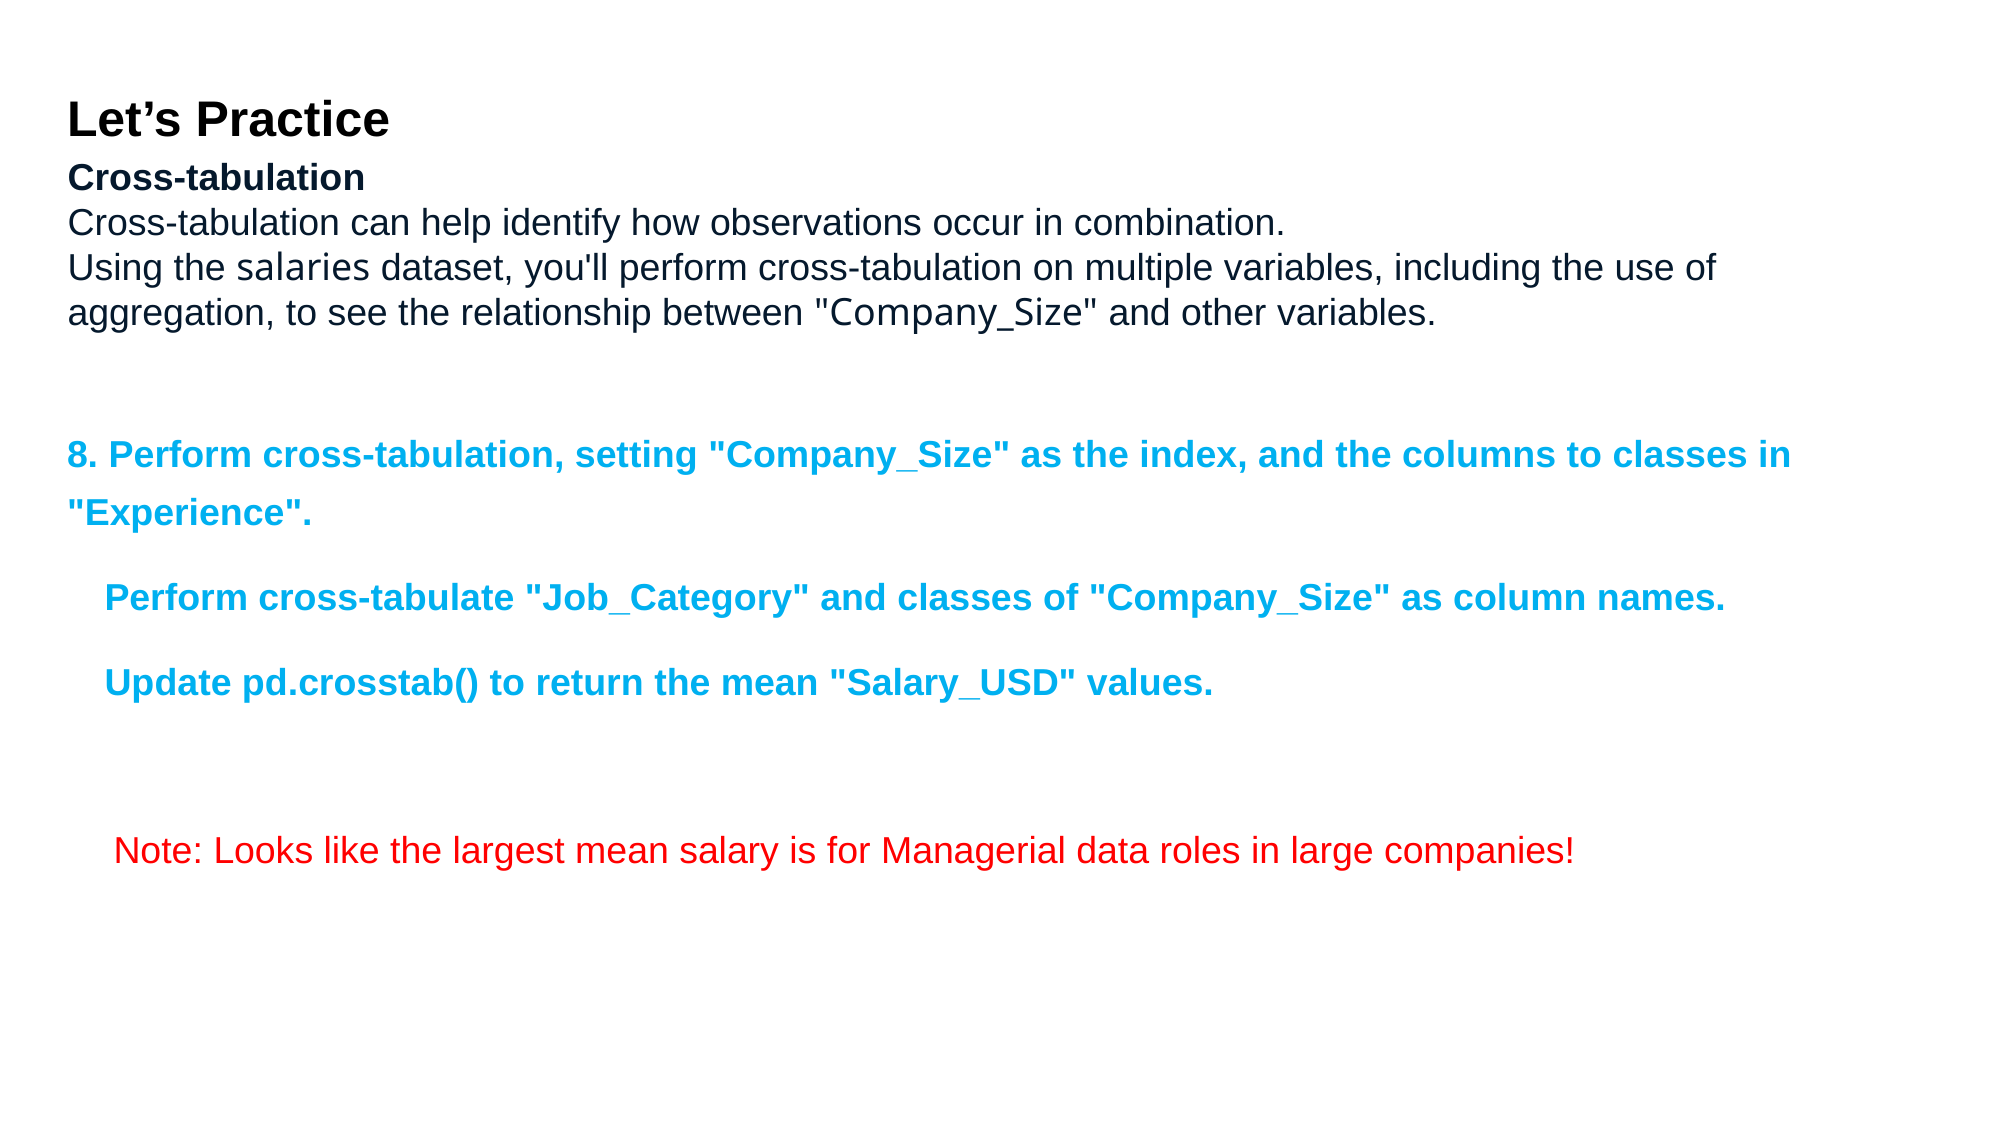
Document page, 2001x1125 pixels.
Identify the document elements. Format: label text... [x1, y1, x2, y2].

text_box Let’s Practice [52, 75, 1053, 155]
text_box Cross-tabulation Cross-tabulation can help identify how observations occur in combination. Using the salaries dataset, you'll perform cross-tabulation on multiple variables, including the use of aggregation, to see the relationship between "Company_Size" and other variables. [67, 152, 1915, 346]
text_box 8. Perform cross-tabulation, setting "Company_Size" as the index, and the columns to classes in "Experience". Perform cross-tabulate "Job_Category" and classes of "Company_Size" as column names. Update pd.crosstab() to return the mean "Salary_USD" values. [52, 422, 1836, 713]
text_box Note: Looks like the largest mean salary is for Managerial data roles in large companies! [23, 818, 1699, 878]
